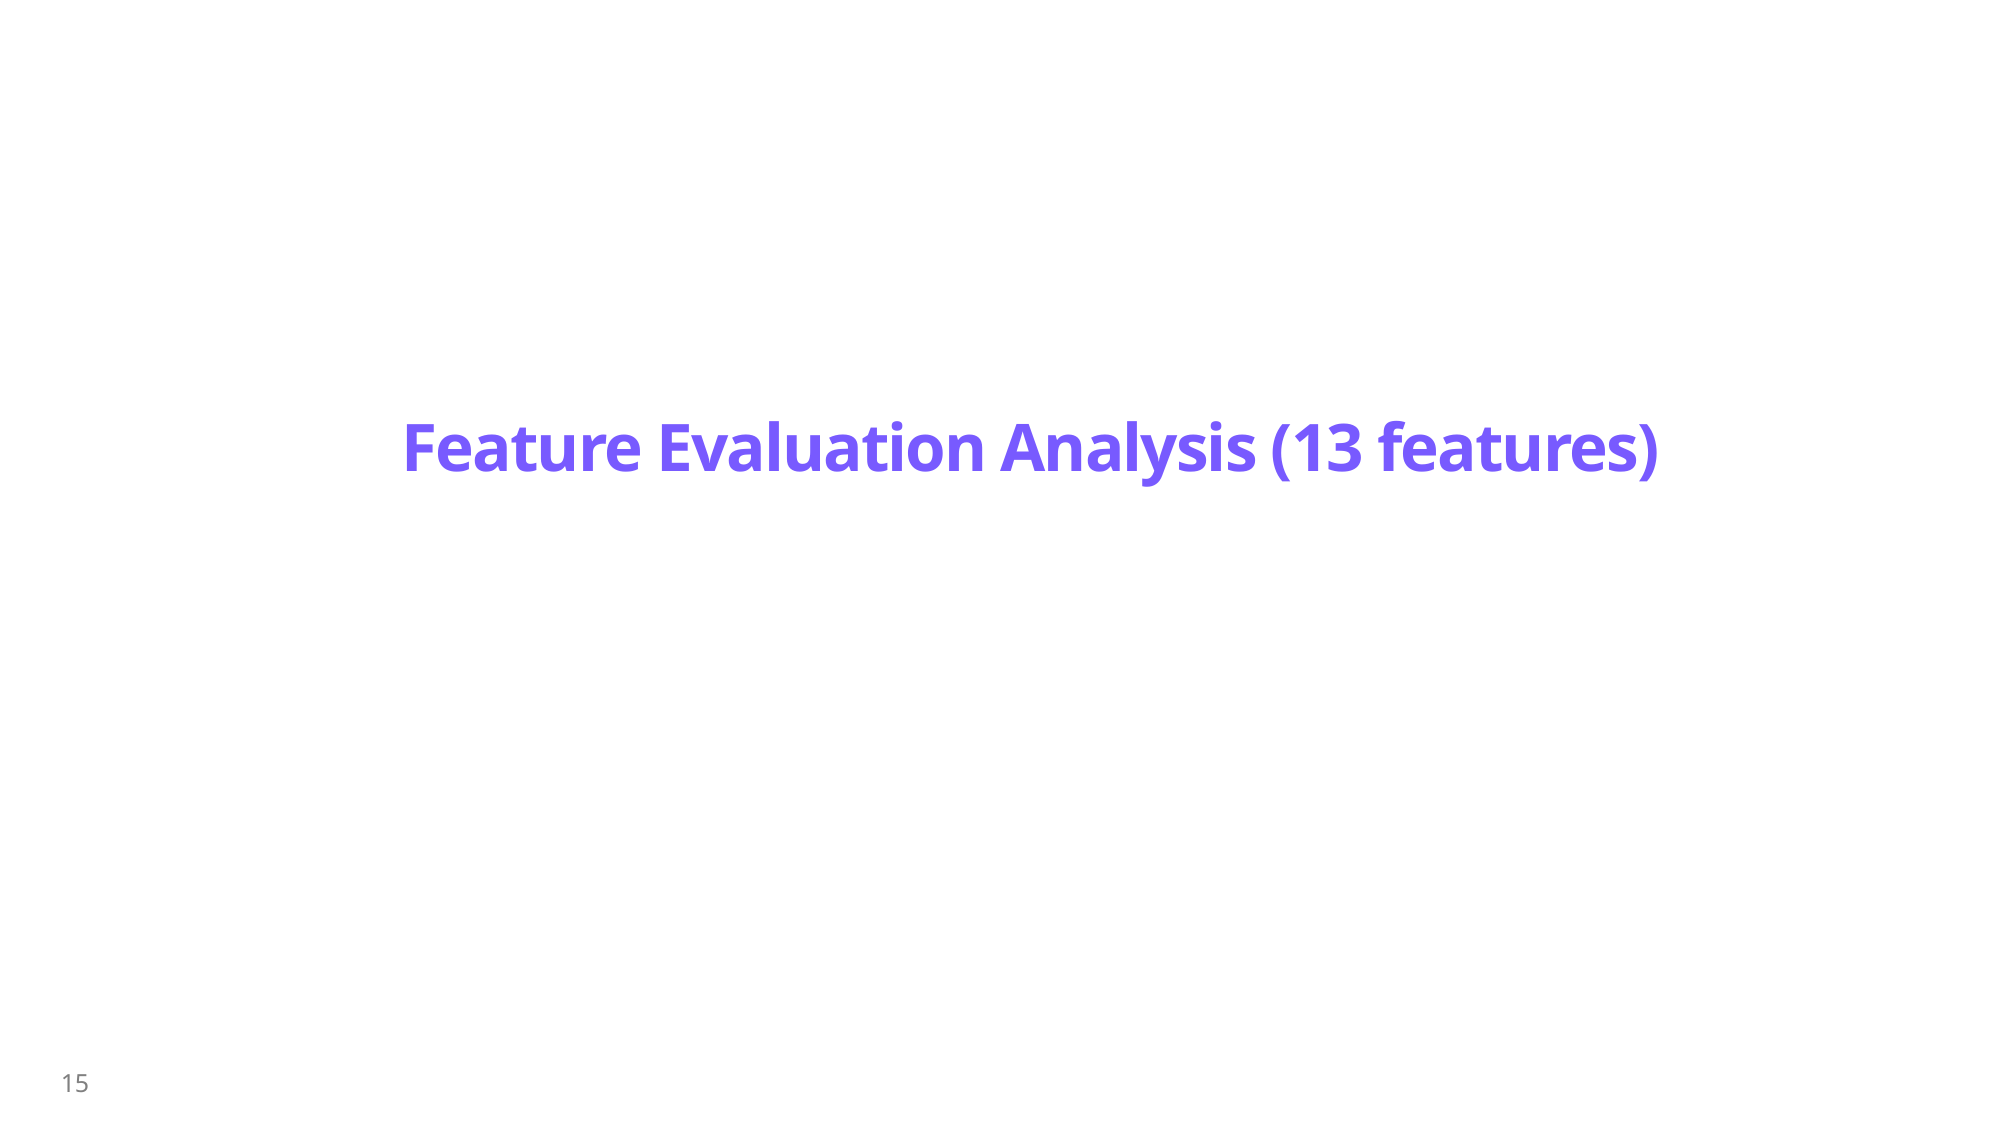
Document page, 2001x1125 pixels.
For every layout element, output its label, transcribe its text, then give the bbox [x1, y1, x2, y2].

text_box 15 [45, 1054, 496, 1115]
title Feature Evaluation Analysis (13 features) [180, 397, 1882, 494]
